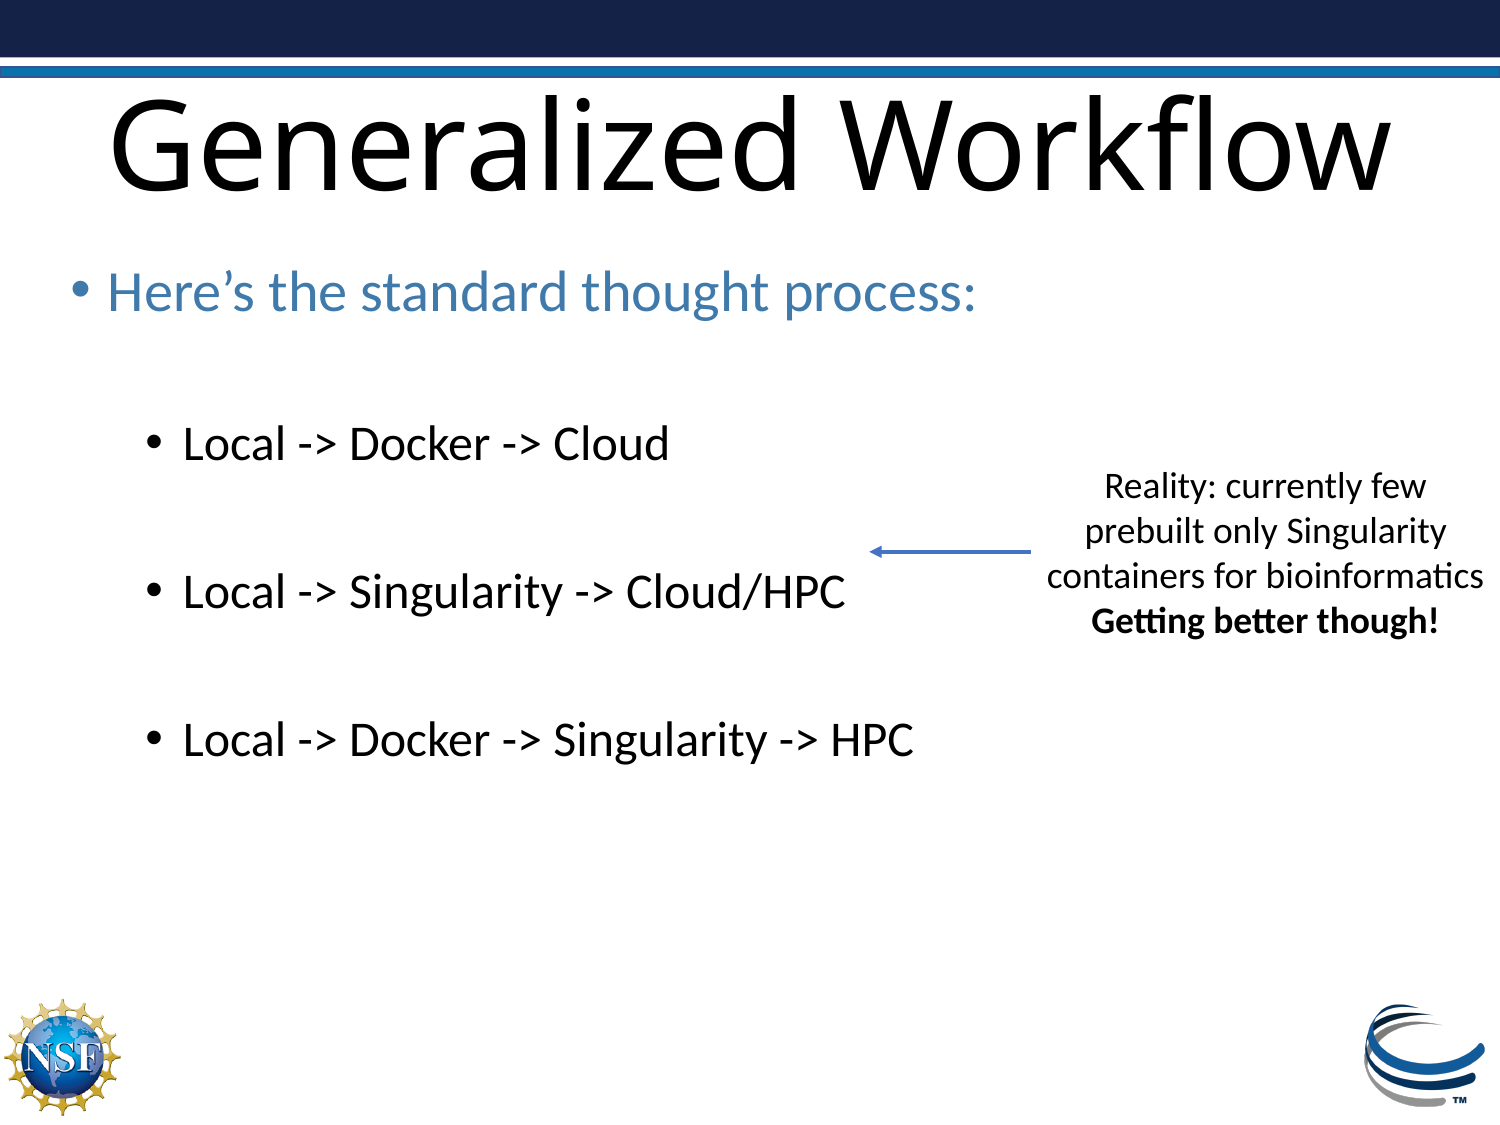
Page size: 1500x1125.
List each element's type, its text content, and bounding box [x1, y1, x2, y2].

title Generalized Workflow [0, 51, 1500, 225]
picture [1337, 976, 1500, 1125]
text_box Reality: currently few prebuilt only Singularity containers for bioinformatics Getting better though! [1030, 453, 1500, 649]
picture [2, 996, 122, 1117]
list Here’s the standard thought process: Local -> Docker -> Cloud Local -> Singularity -> Cloud/HPC Local -> Docker -> Singularity -> HPC [55, 253, 1432, 1069]
